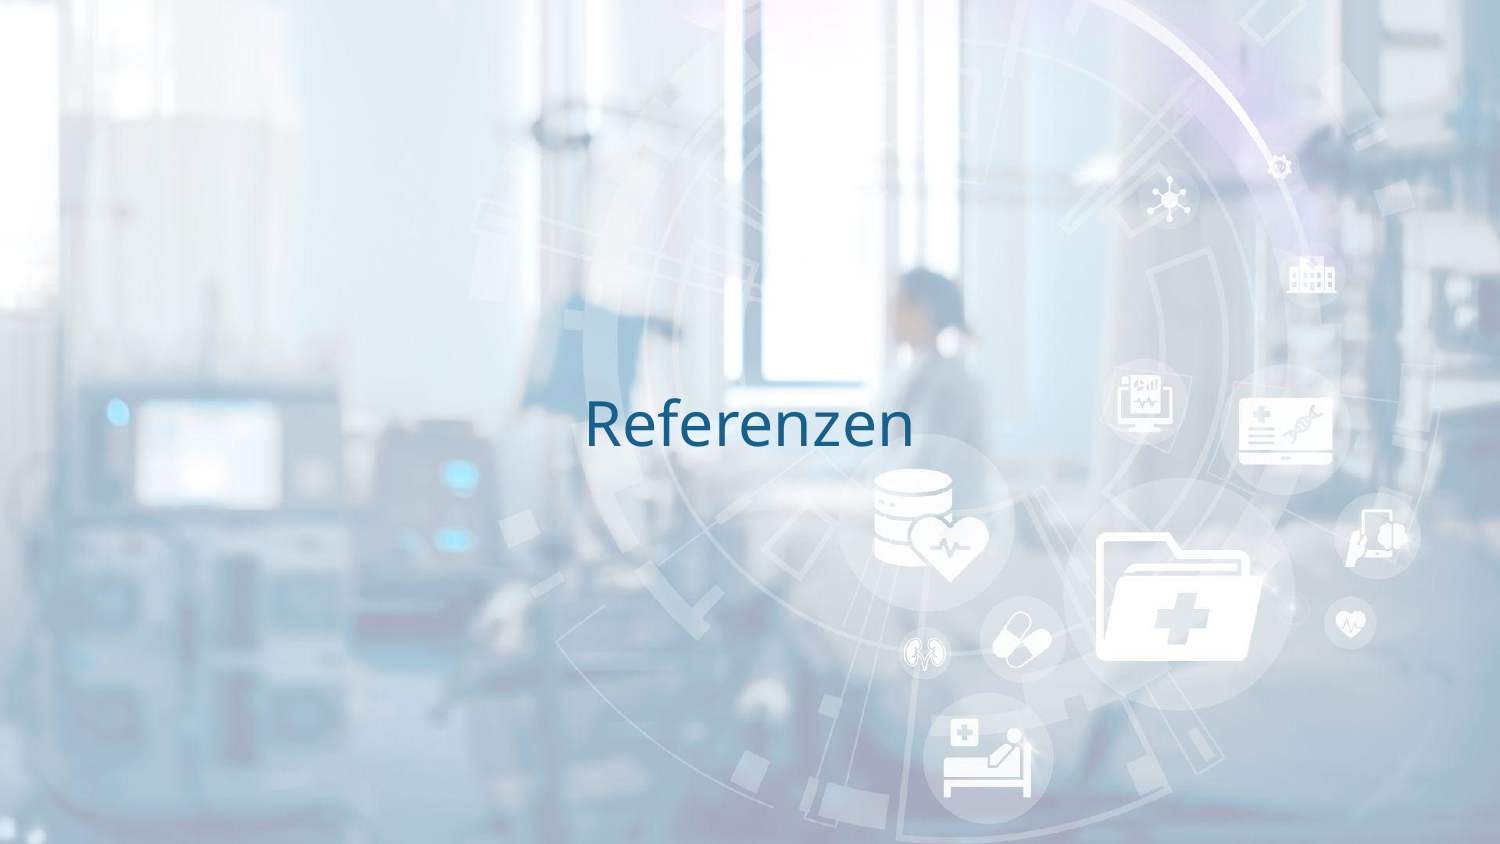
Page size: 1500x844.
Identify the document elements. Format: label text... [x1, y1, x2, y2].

picture [0, 0, 1500, 844]
title Referenzen [51, 352, 1449, 491]
